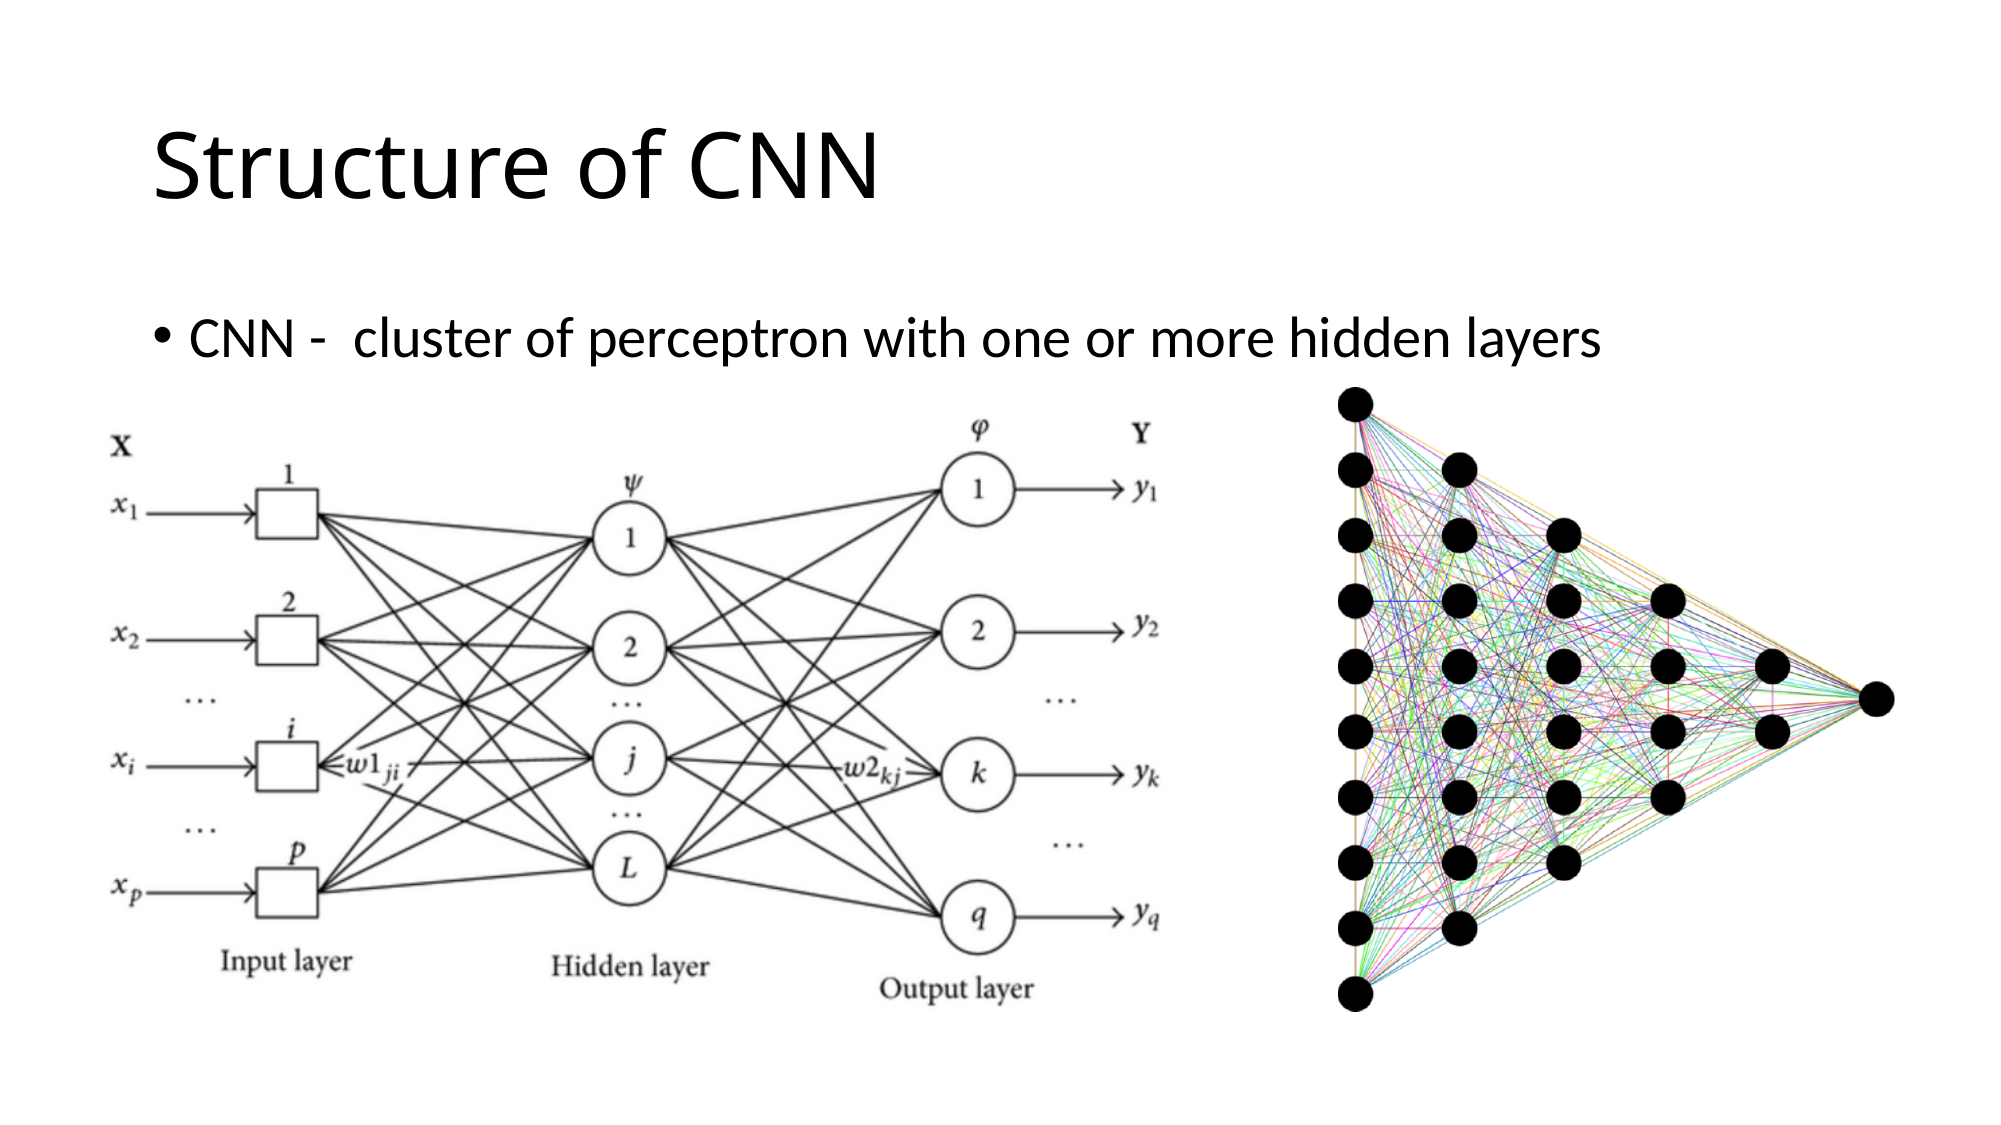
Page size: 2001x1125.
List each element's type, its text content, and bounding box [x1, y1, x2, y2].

title Structure of CNN [137, 59, 1863, 278]
picture [72, 371, 1198, 1047]
picture [1303, 371, 1919, 1023]
list CNN - cluster of perceptron with one or more hidden layers [137, 299, 1863, 1014]
